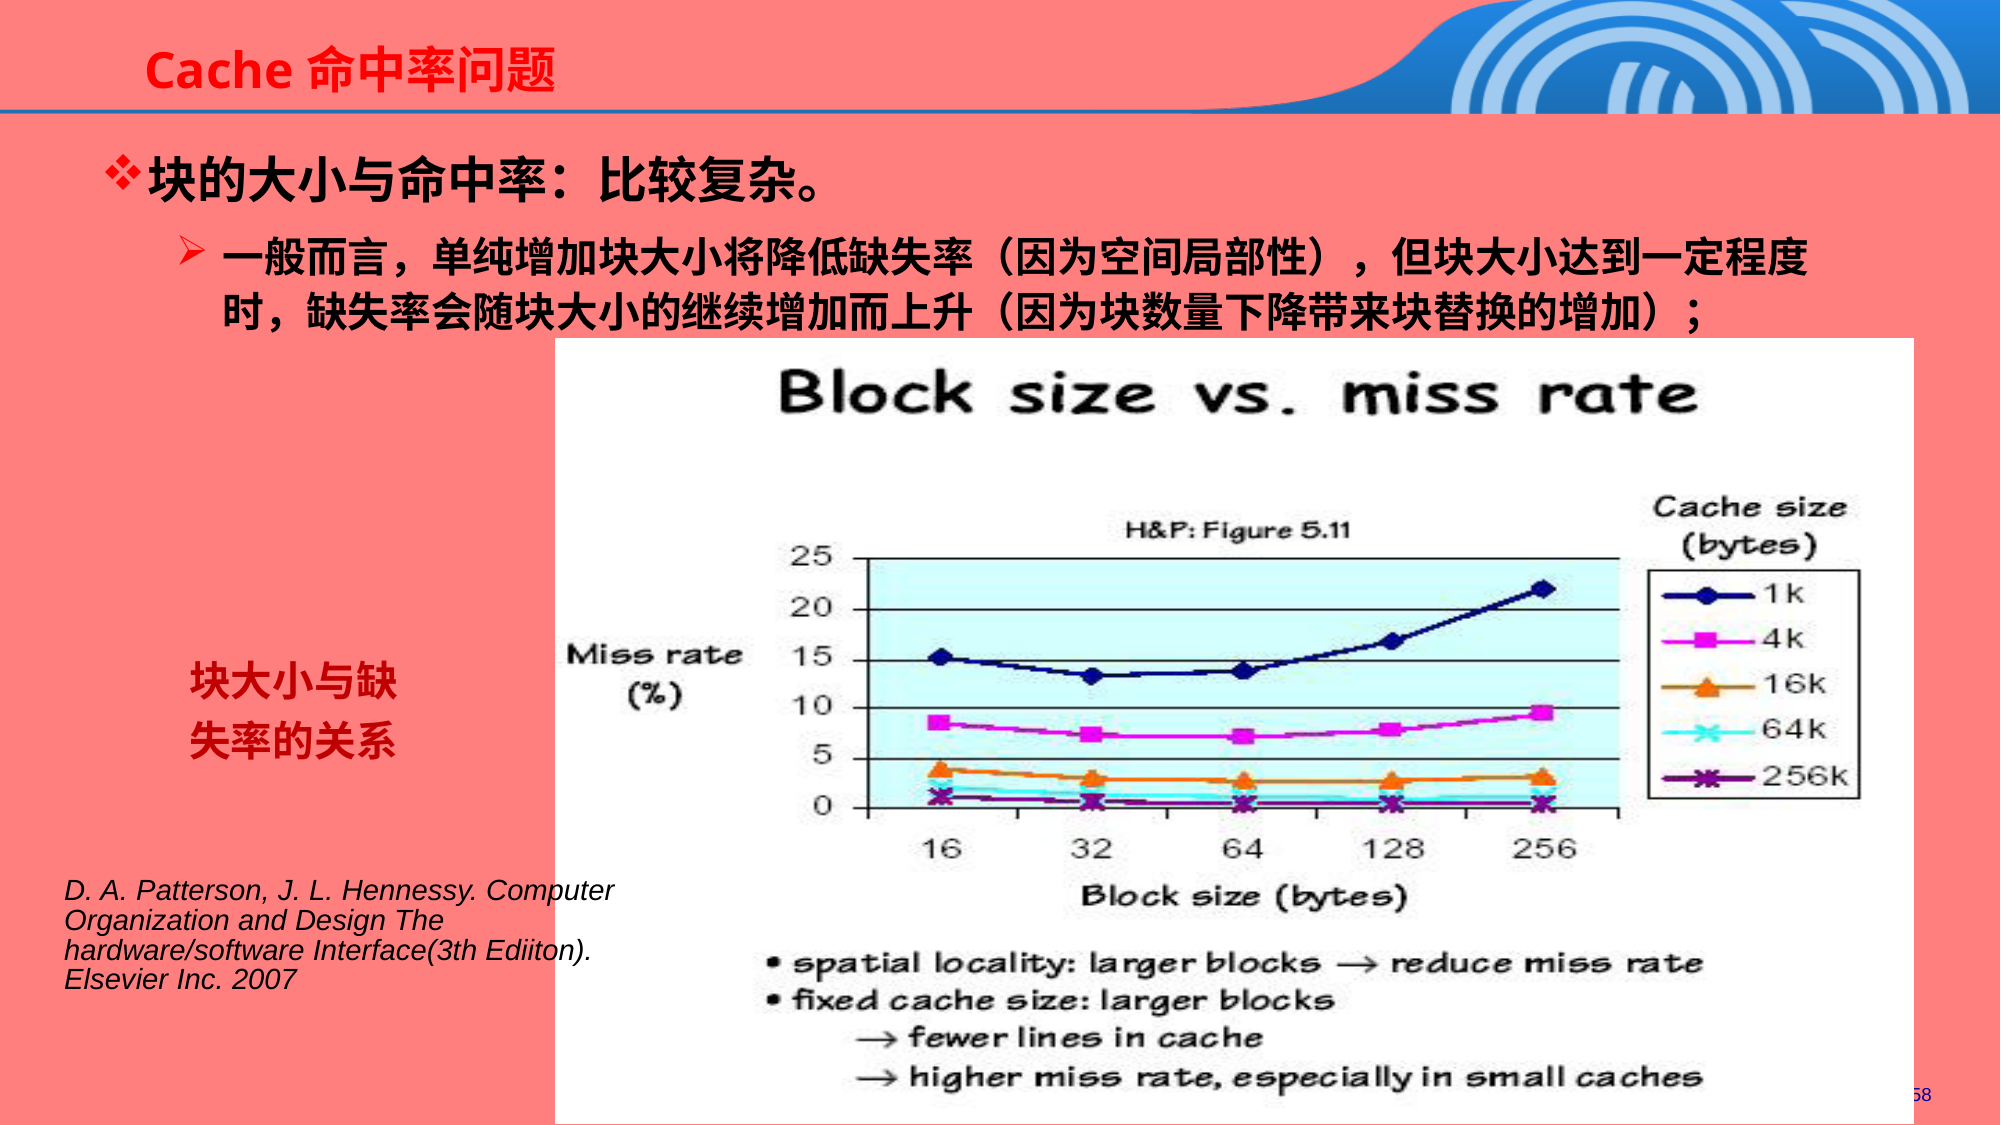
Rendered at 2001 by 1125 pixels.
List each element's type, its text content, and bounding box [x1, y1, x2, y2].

text_box 块的大小与命中率：比较复杂。 一般而言，单纯增加块大小将降低缺失率（因为空间局部性），但块大小达到一定程度时，缺失率会随块大小的继续增加而上升（因为块数量下降带来块替换的增加）； [90, 138, 1851, 340]
picture [0, 0, 2000, 114]
text_box 块大小与缺 失率的关系 [117, 655, 470, 772]
text_box D. A. Patterson, J. L. Hennessy. Computer Organization and Design The hardware/software Interface(3th Ediiton). Elsevier Inc. 2007 [49, 869, 550, 1004]
title Cache命中率问题 [133, 42, 1285, 138]
picture [555, 337, 1914, 1124]
